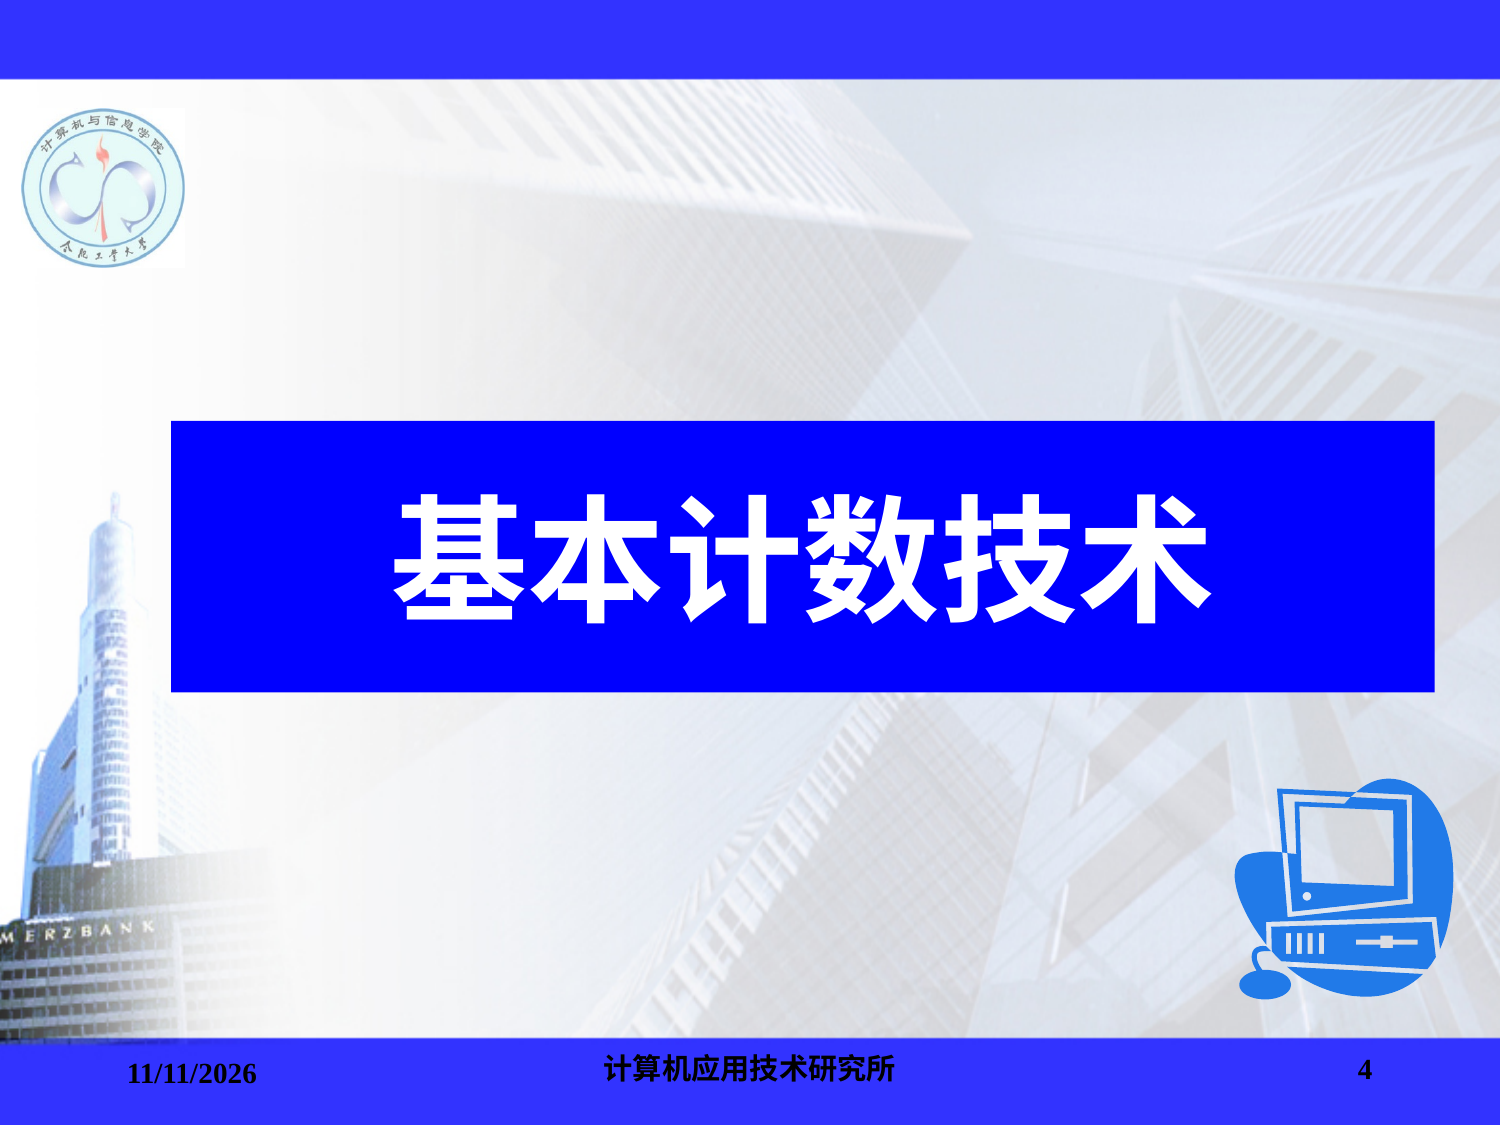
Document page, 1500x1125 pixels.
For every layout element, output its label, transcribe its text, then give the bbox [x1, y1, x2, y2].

picture [0, 0, 1500, 1125]
text_box 计算机应用技术研究所 [512, 1042, 988, 1118]
text_box 2020/9/7 [112, 1046, 425, 1122]
text_box 4 [1074, 1042, 1388, 1118]
title 基本计数技术 [171, 420, 1435, 693]
